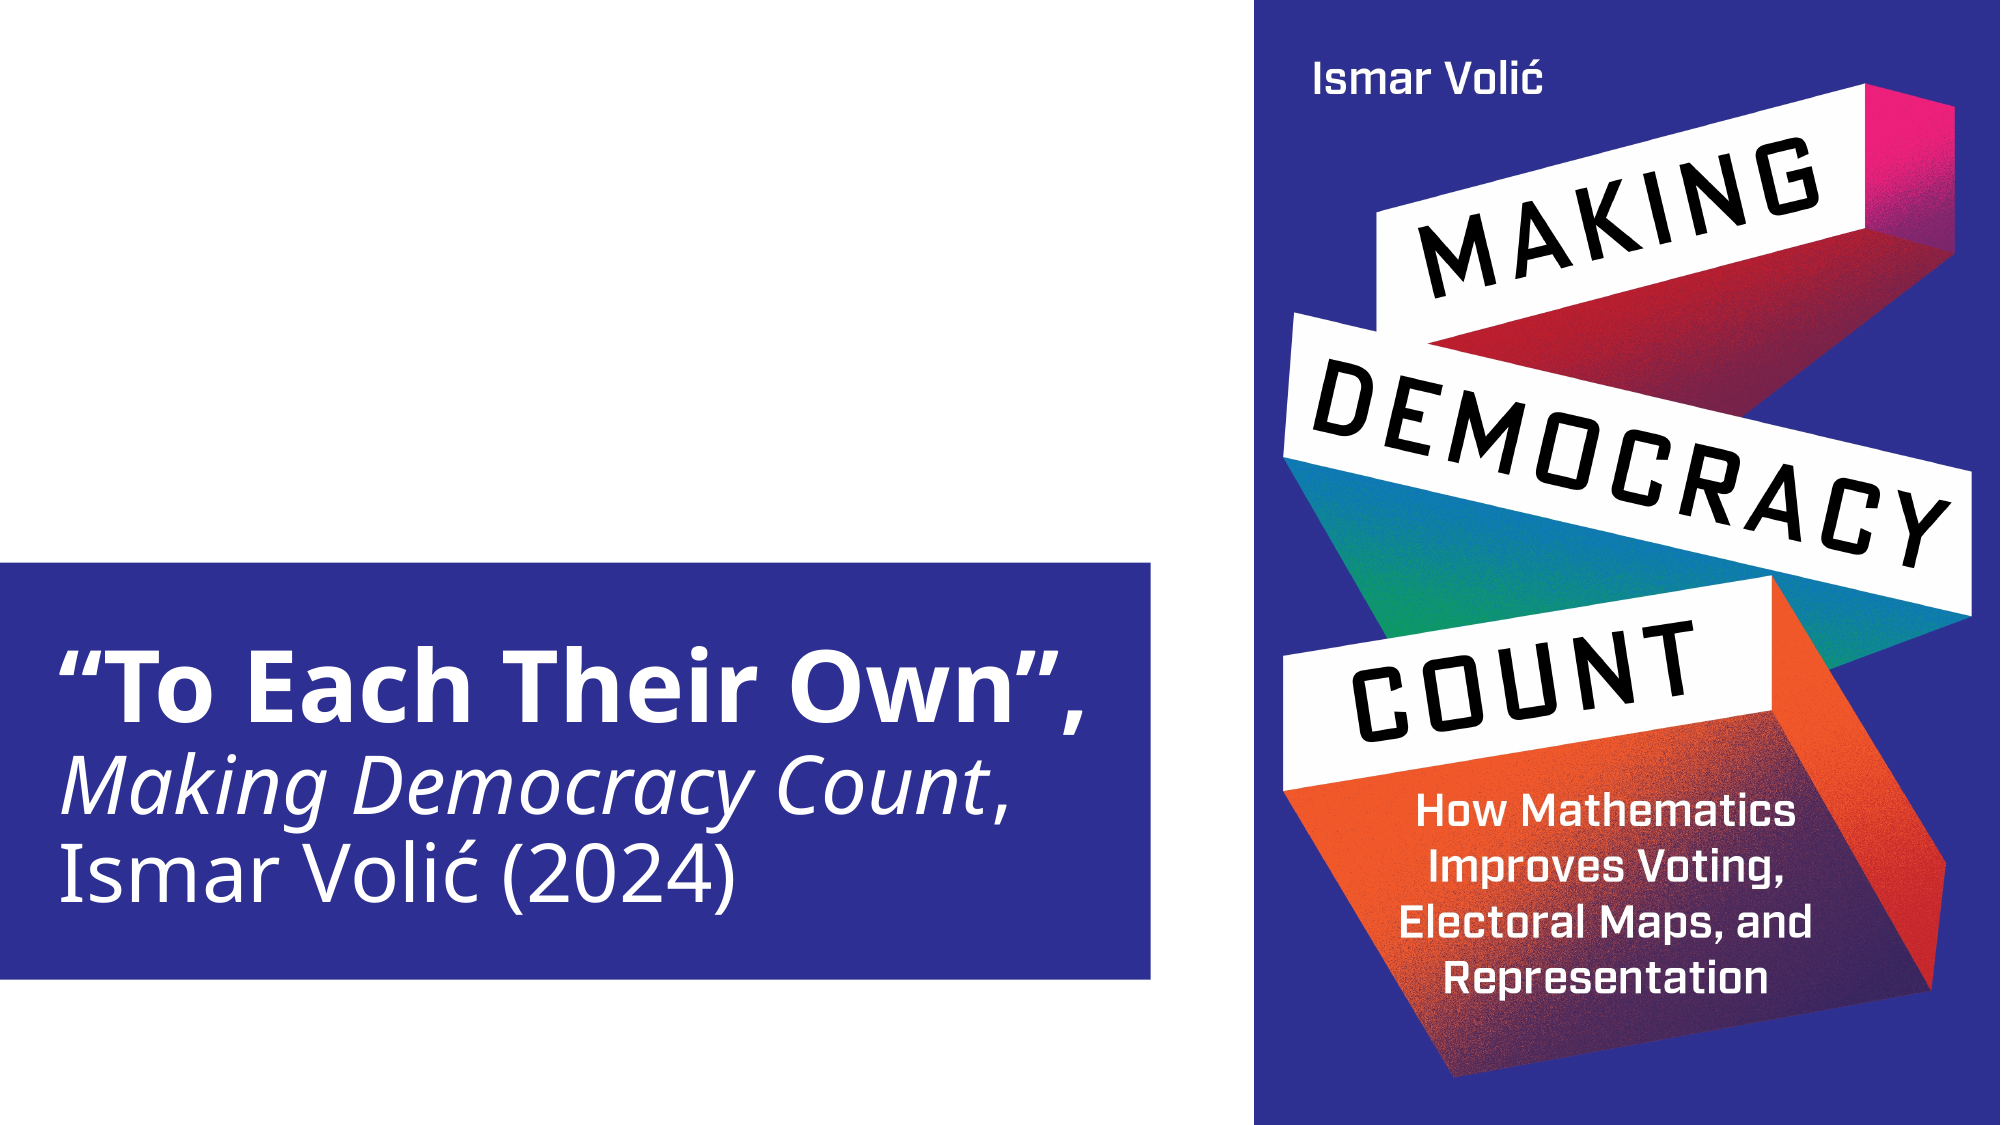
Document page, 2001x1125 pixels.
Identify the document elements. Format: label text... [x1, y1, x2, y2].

picture [1254, 0, 2000, 1125]
title “To Each Their Own”, Making Democracy Count, Ismar Volić (2024) [0, 562, 1151, 980]
